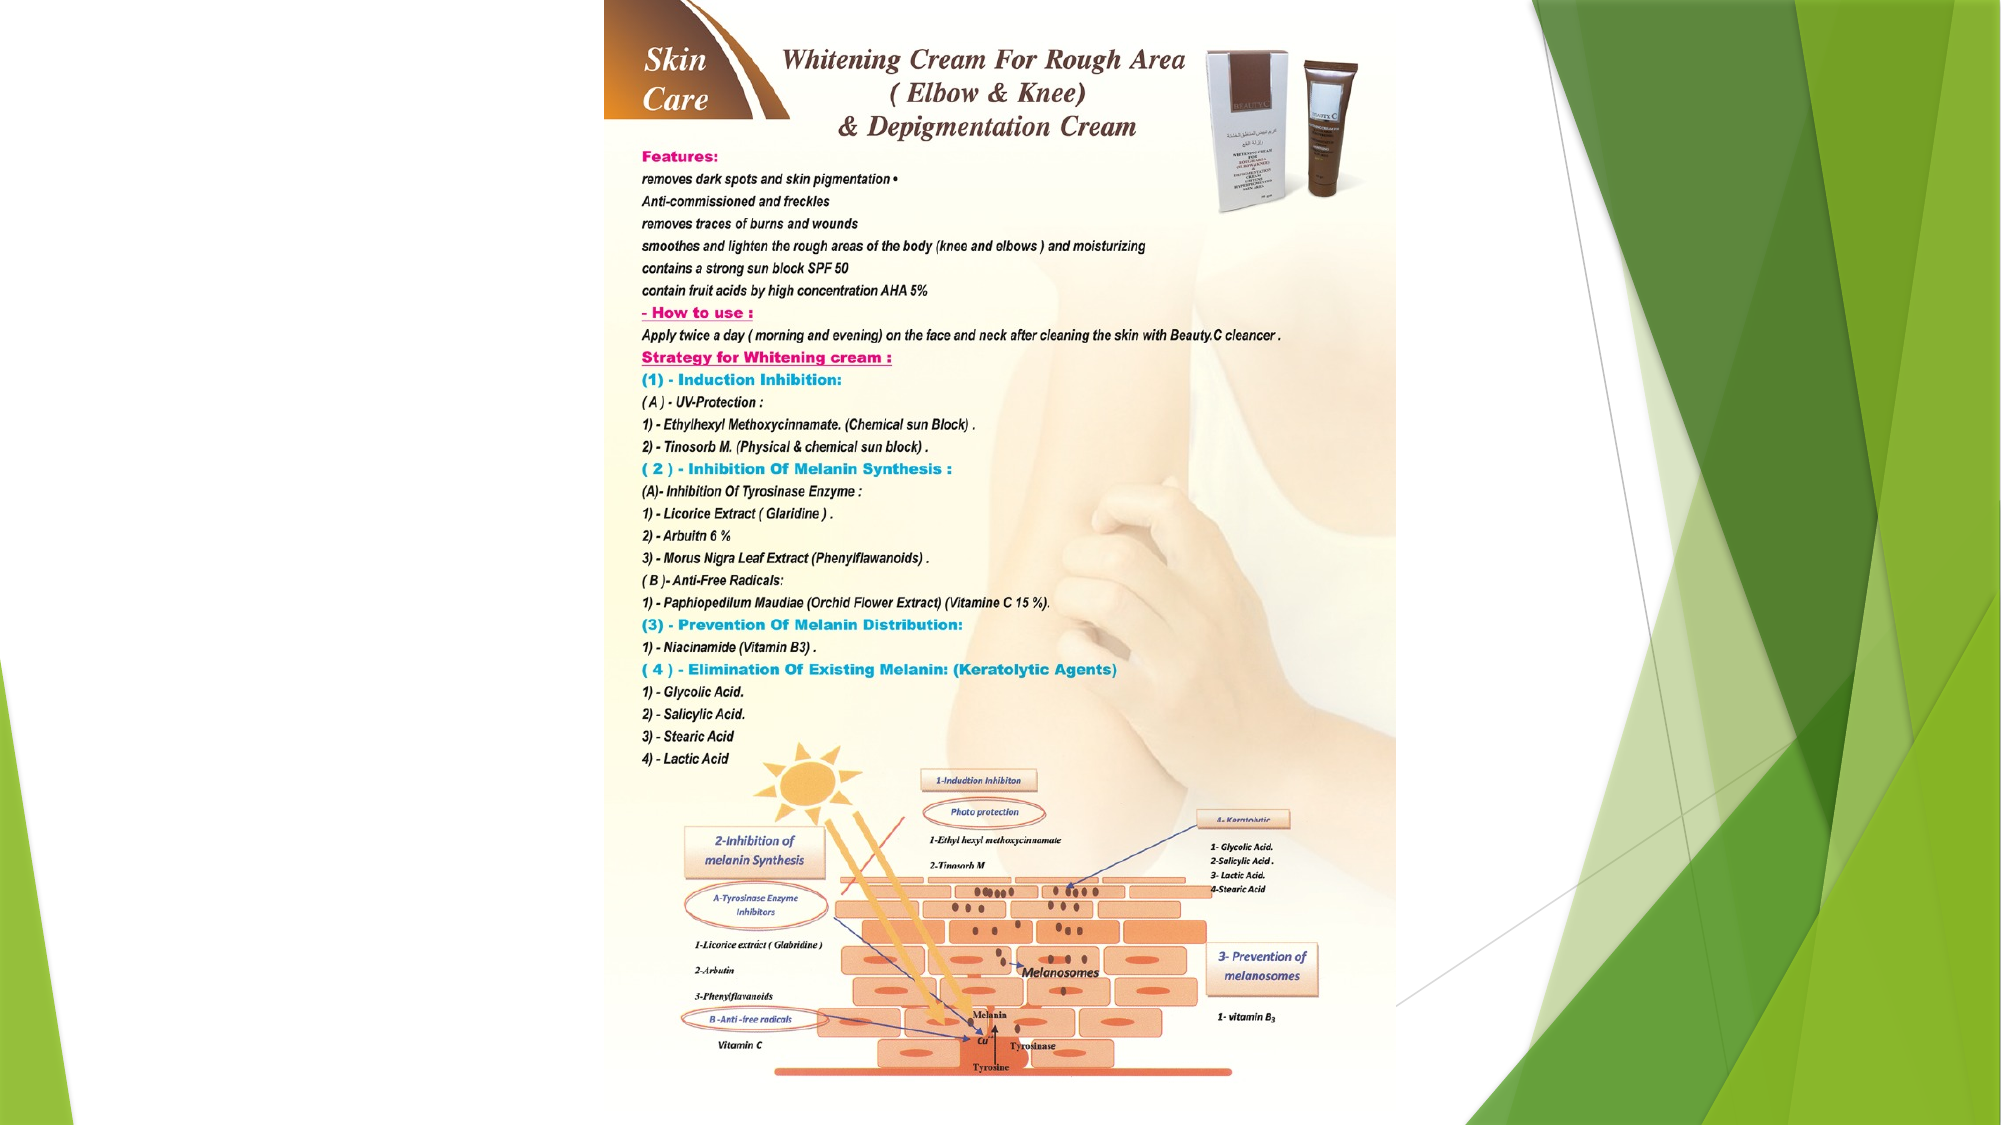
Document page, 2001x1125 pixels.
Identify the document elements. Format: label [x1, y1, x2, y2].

picture [604, 0, 1396, 1125]
